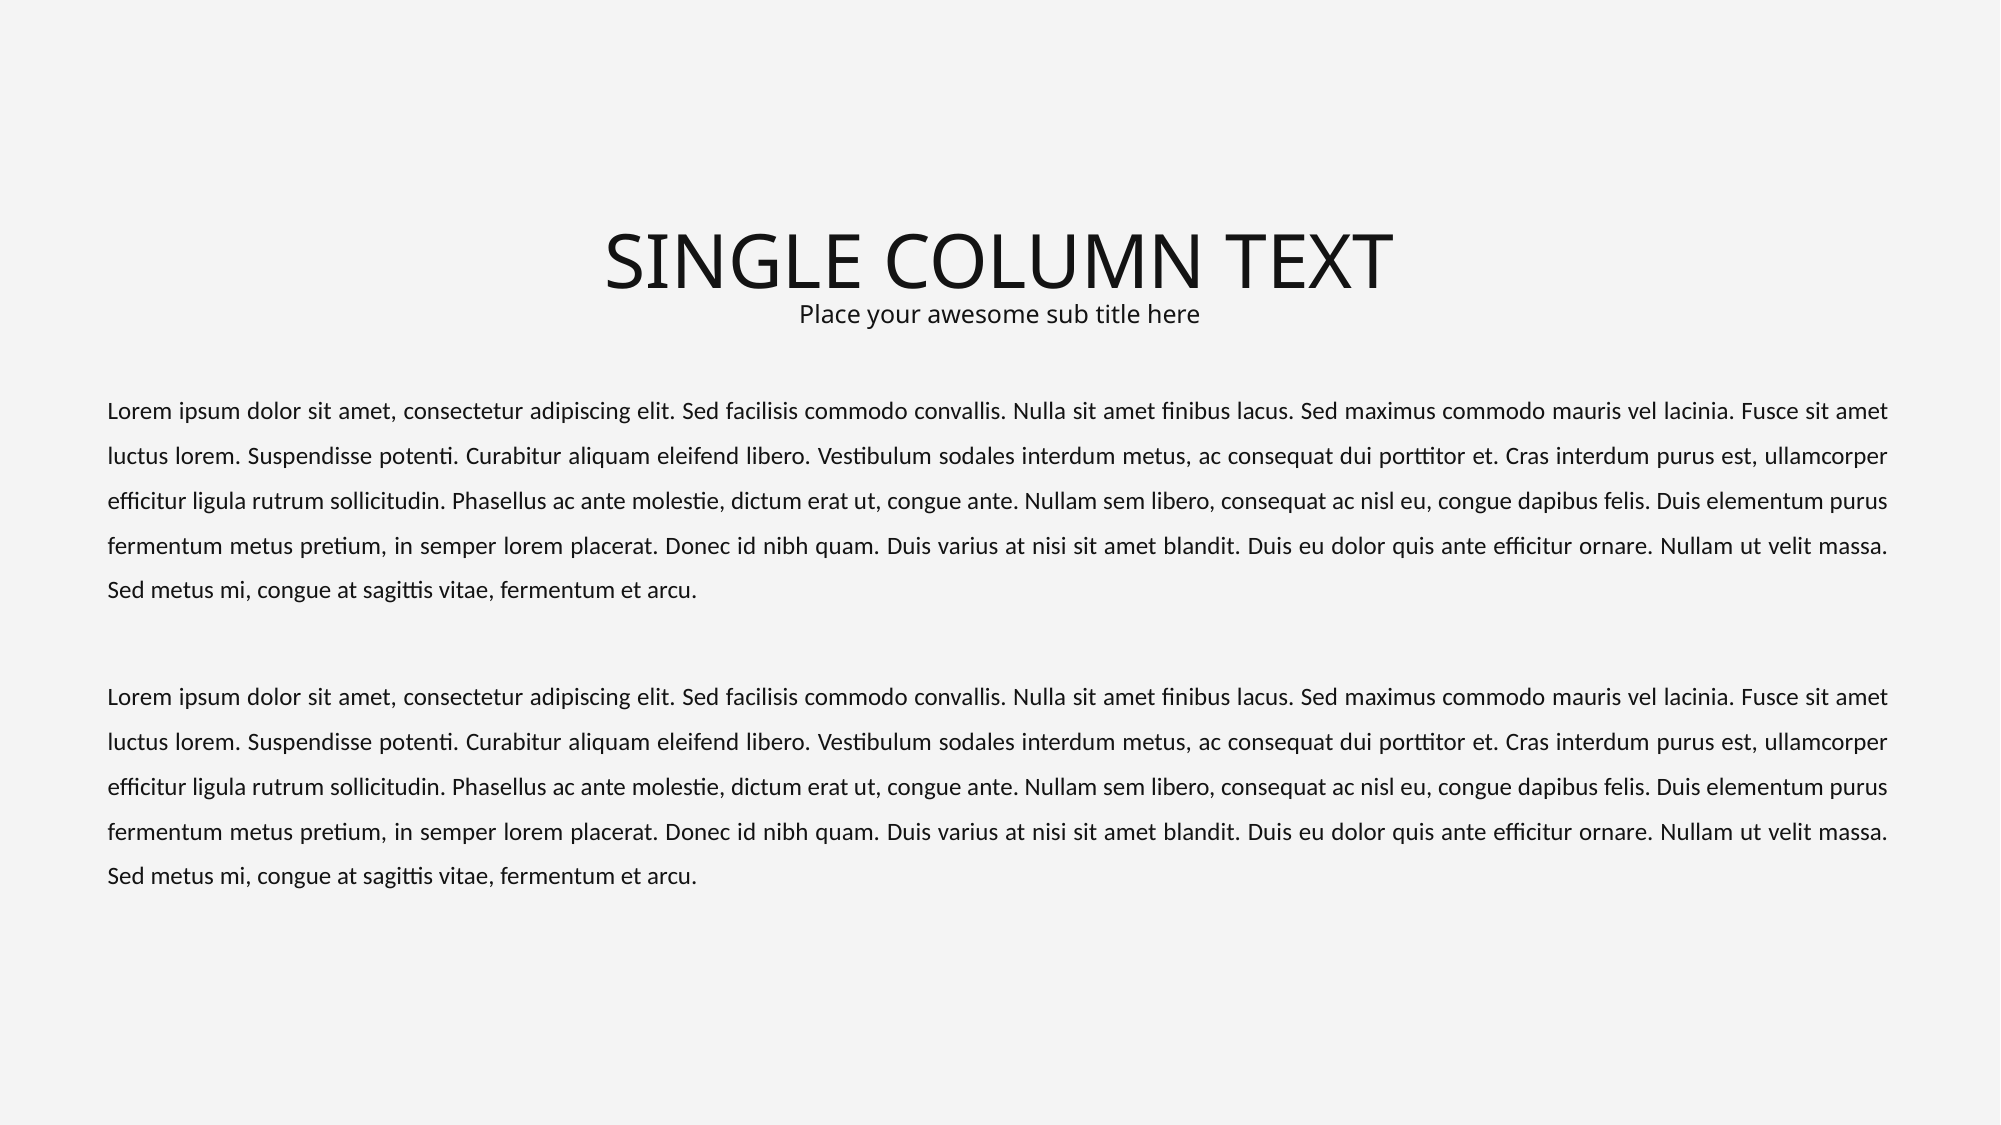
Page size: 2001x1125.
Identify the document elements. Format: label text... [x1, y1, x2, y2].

text_box Lorem ipsum dolor sit amet, consectetur adipiscing elit. Sed facilisis commodo convallis. Nulla sit amet finibus lacus. Sed maximus commodo mauris vel lacinia. Fusce sit amet luctus lorem. Suspendisse potenti. Curabitur aliquam eleifend libero. Vestibulum sodales interdum metus, ac consequat dui porttitor et. Cras interdum purus est, ullamcorper efficitur ligula rutrum sollicitudin. Phasellus ac ante molestie, dictum erat ut, congue ante. Nullam sem libero, consequat ac nisl eu, congue dapibus felis. Duis elementum purus fermentum metus pretium, in semper lorem placerat. Donec id nibh quam. Duis varius at nisi sit amet blandit. Duis eu dolor quis ante efficitur ornare. Nullam ut velit massa. Sed metus mi, congue at sagittis vitae, fermentum et arcu. [92, 658, 1907, 898]
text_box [92, 160, 1907, 324]
text_box Lorem ipsum dolor sit amet, consectetur adipiscing elit. Sed facilisis commodo convallis. Nulla sit amet finibus lacus. Sed maximus commodo mauris vel lacinia. Fusce sit amet luctus lorem. Suspendisse potenti. Curabitur aliquam eleifend libero. Vestibulum sodales interdum metus, ac consequat dui porttitor et. Cras interdum purus est, ullamcorper efficitur ligula rutrum sollicitudin. Phasellus ac ante molestie, dictum erat ut, congue ante. Nullam sem libero, consequat ac nisl eu, congue dapibus felis. Duis elementum purus fermentum metus pretium, in semper lorem placerat. Donec id nibh quam. Duis varius at nisi sit amet blandit. Duis eu dolor quis ante efficitur ornare. Nullam ut velit massa. Sed metus mi, congue at sagittis vitae, fermentum et arcu. [92, 372, 1907, 612]
